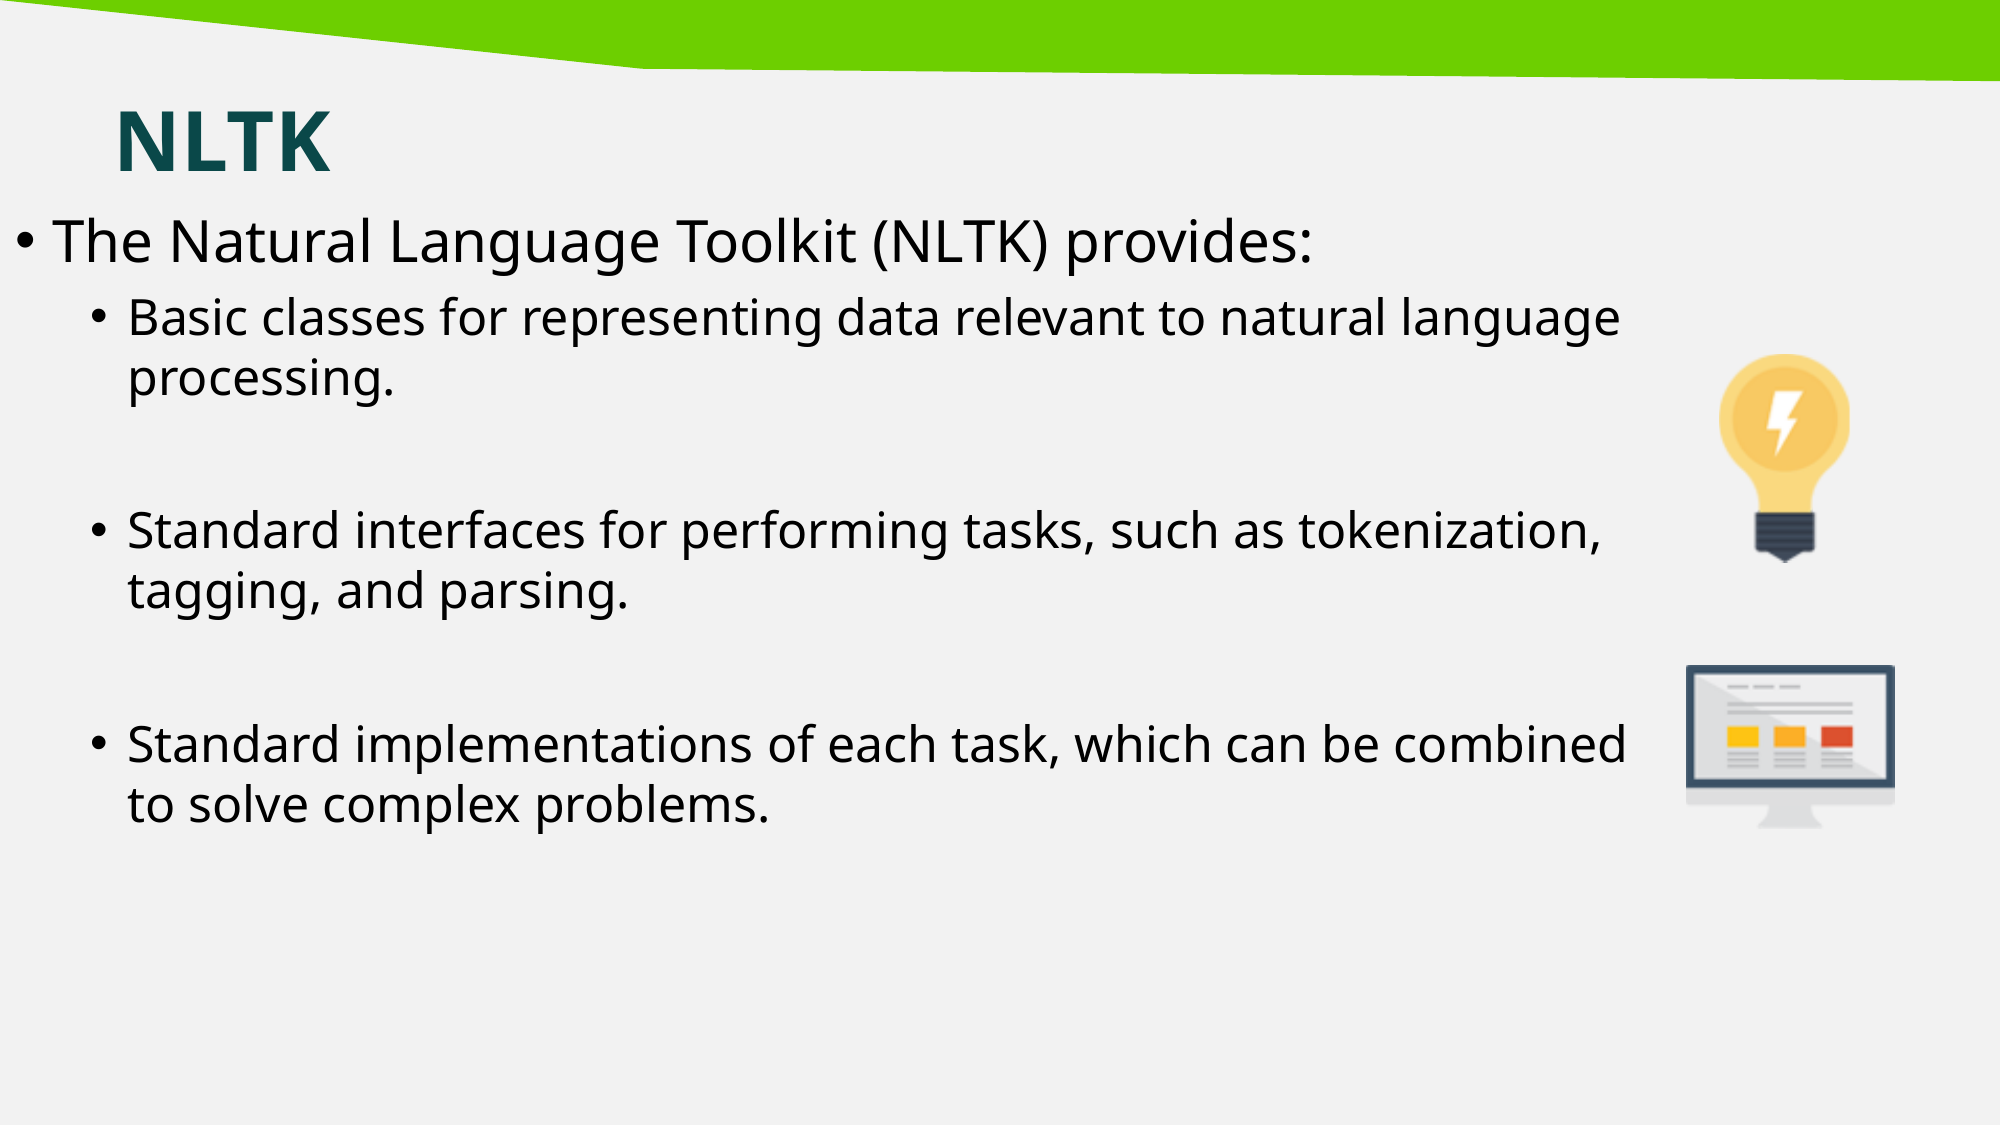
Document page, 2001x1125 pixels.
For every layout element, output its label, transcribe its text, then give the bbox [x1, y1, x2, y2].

picture [1686, 665, 1895, 874]
list The Natural Language Toolkit (NLTK) provides: Basic classes for representing data relevant to natural language processing. Standard interfaces for performing tasks, such as tokenization, tagging, and parsing. Standard implementations of each task, which can be combined to solve complex problems. [0, 197, 1656, 1069]
text_box [0, 0, 2000, 83]
title NLTK [98, 91, 1824, 198]
picture [1719, 354, 1928, 563]
